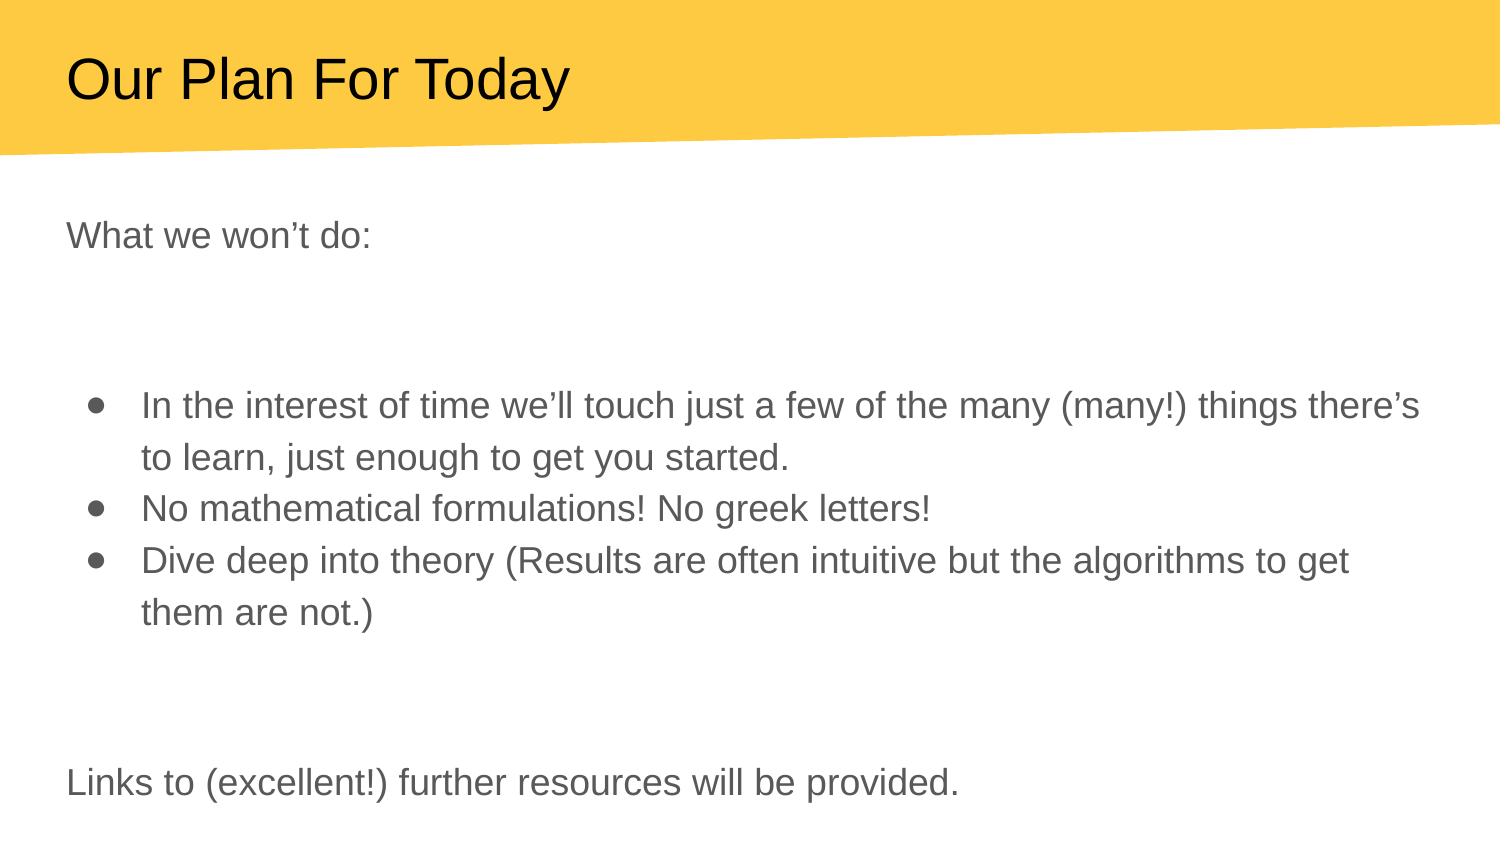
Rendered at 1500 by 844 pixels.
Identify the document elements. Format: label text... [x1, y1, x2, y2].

title Our Plan For Today [51, 26, 1449, 120]
list What we won’t do: In the interest of time we’ll touch just a few of the many (many!) things there’s to learn, just enough to get you started. No mathematical formulations! No greek letters! Dive deep into theory (Results are often intuitive but the algorithms to get them are not.) Links to (excellent!) further resources will be provided. [51, 189, 1449, 750]
text_box [0, 0, 1500, 156]
